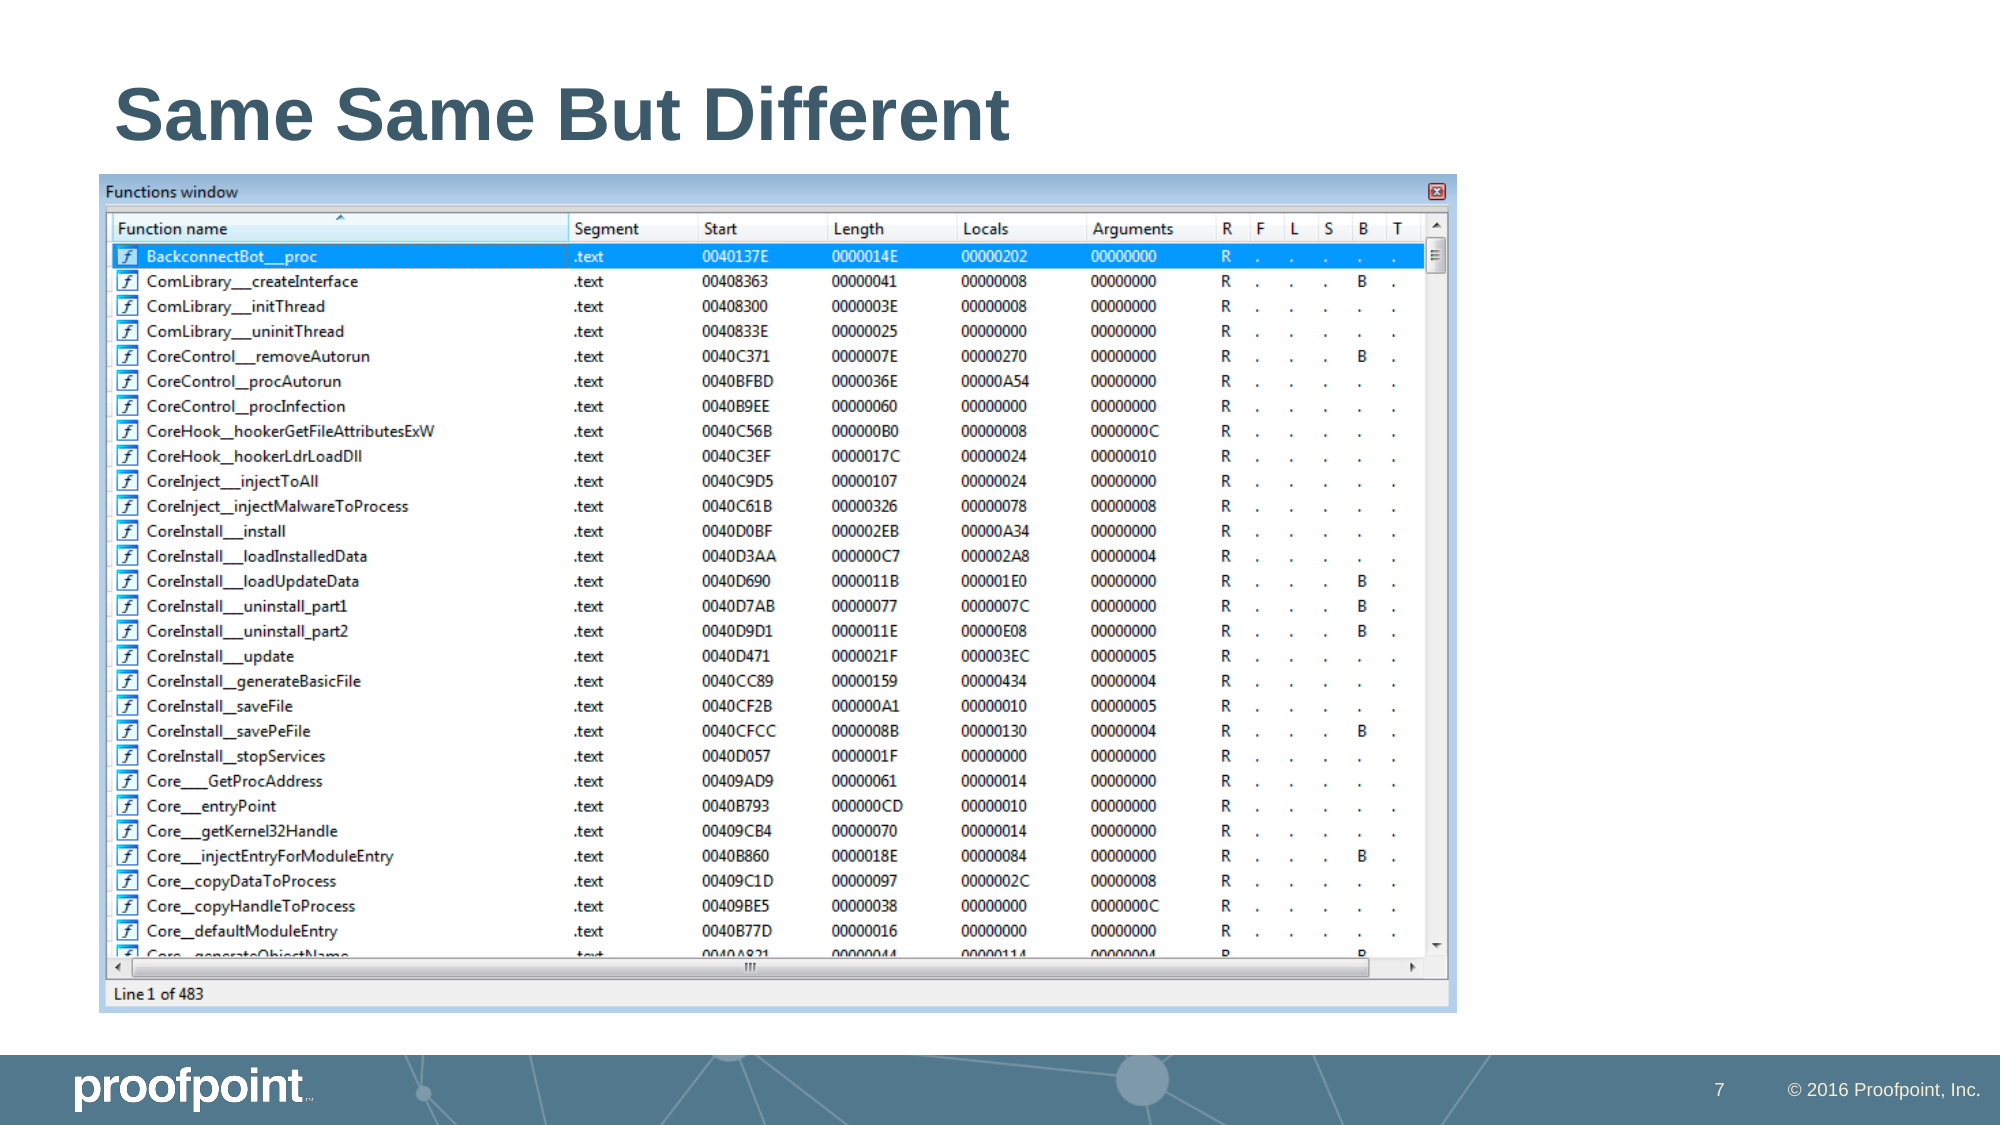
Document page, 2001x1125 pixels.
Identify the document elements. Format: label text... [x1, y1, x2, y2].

picture [99, 174, 1457, 1013]
title Same Same But Different [99, 45, 1900, 188]
picture [75, 1067, 313, 1112]
